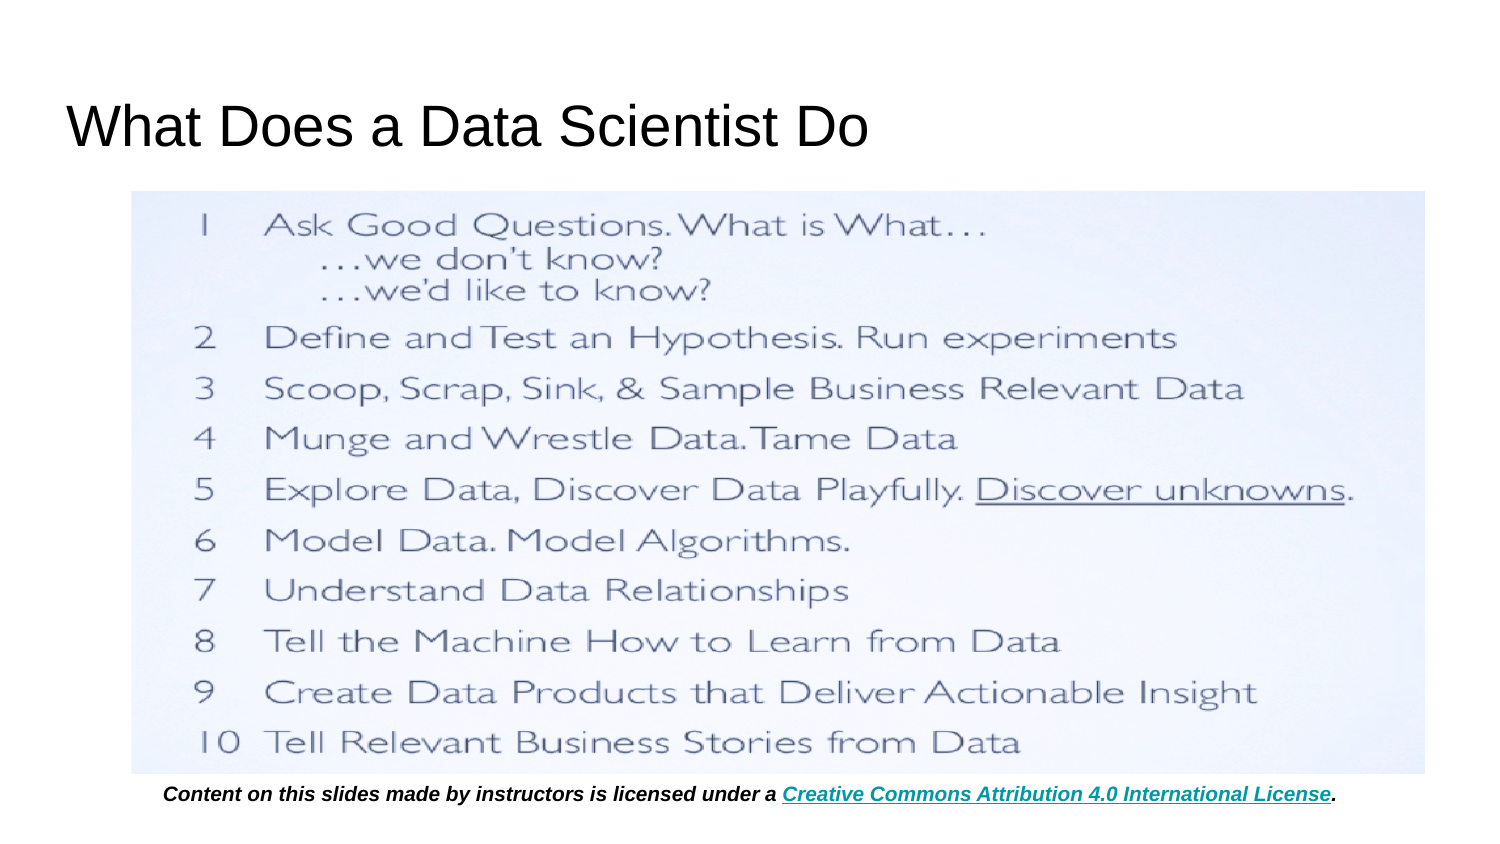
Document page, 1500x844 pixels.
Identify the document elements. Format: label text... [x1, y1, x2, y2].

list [131, 190, 1426, 774]
title What Does a Data Scientist Do [51, 72, 1449, 167]
